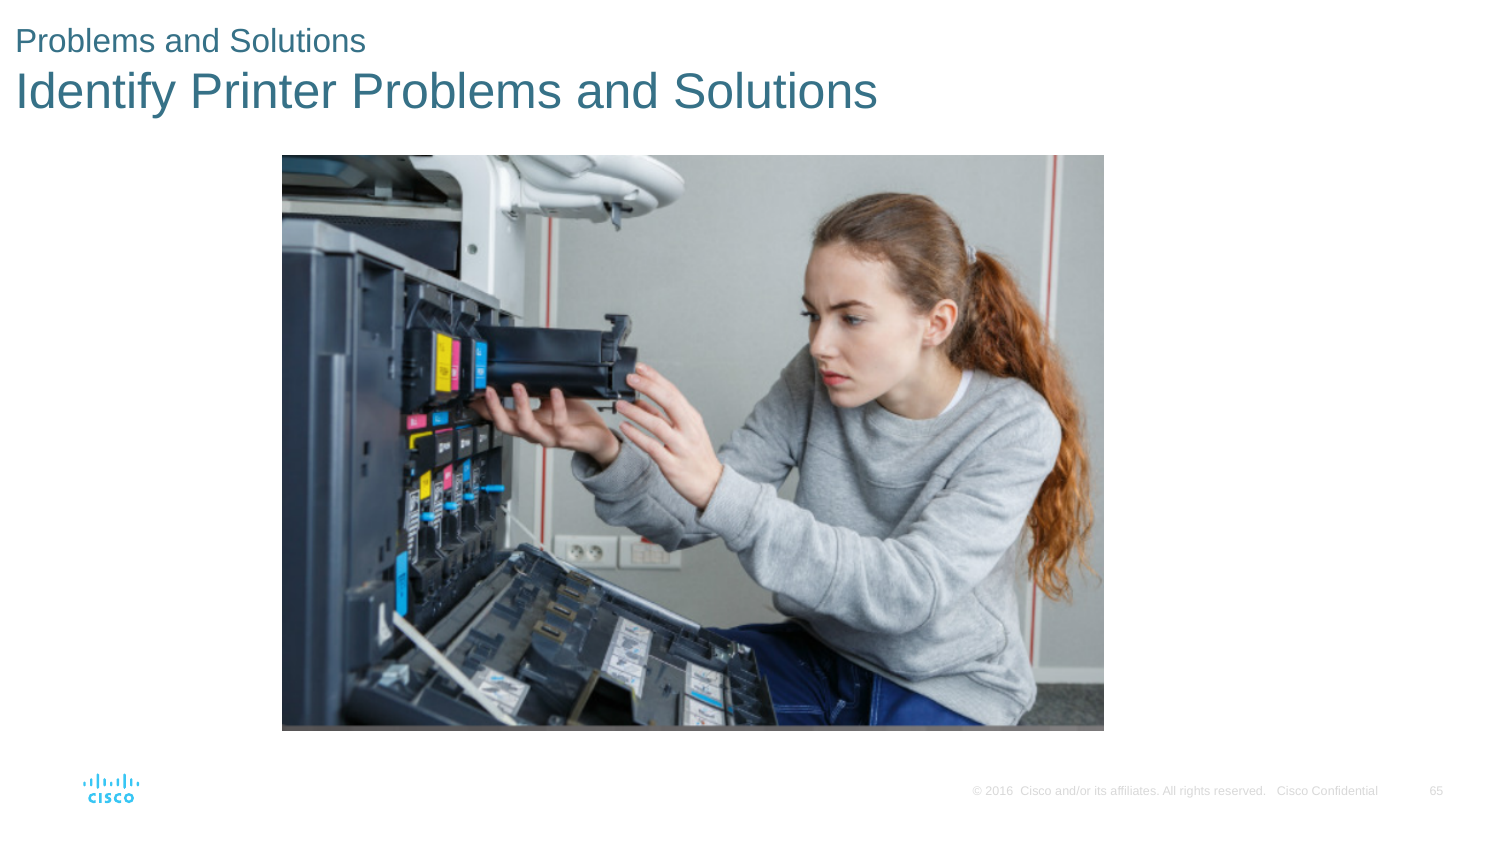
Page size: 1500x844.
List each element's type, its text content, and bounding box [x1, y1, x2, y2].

picture [282, 155, 1104, 731]
title Problems and Solutions Identify Printer Problems and Solutions [0, 6, 1500, 131]
